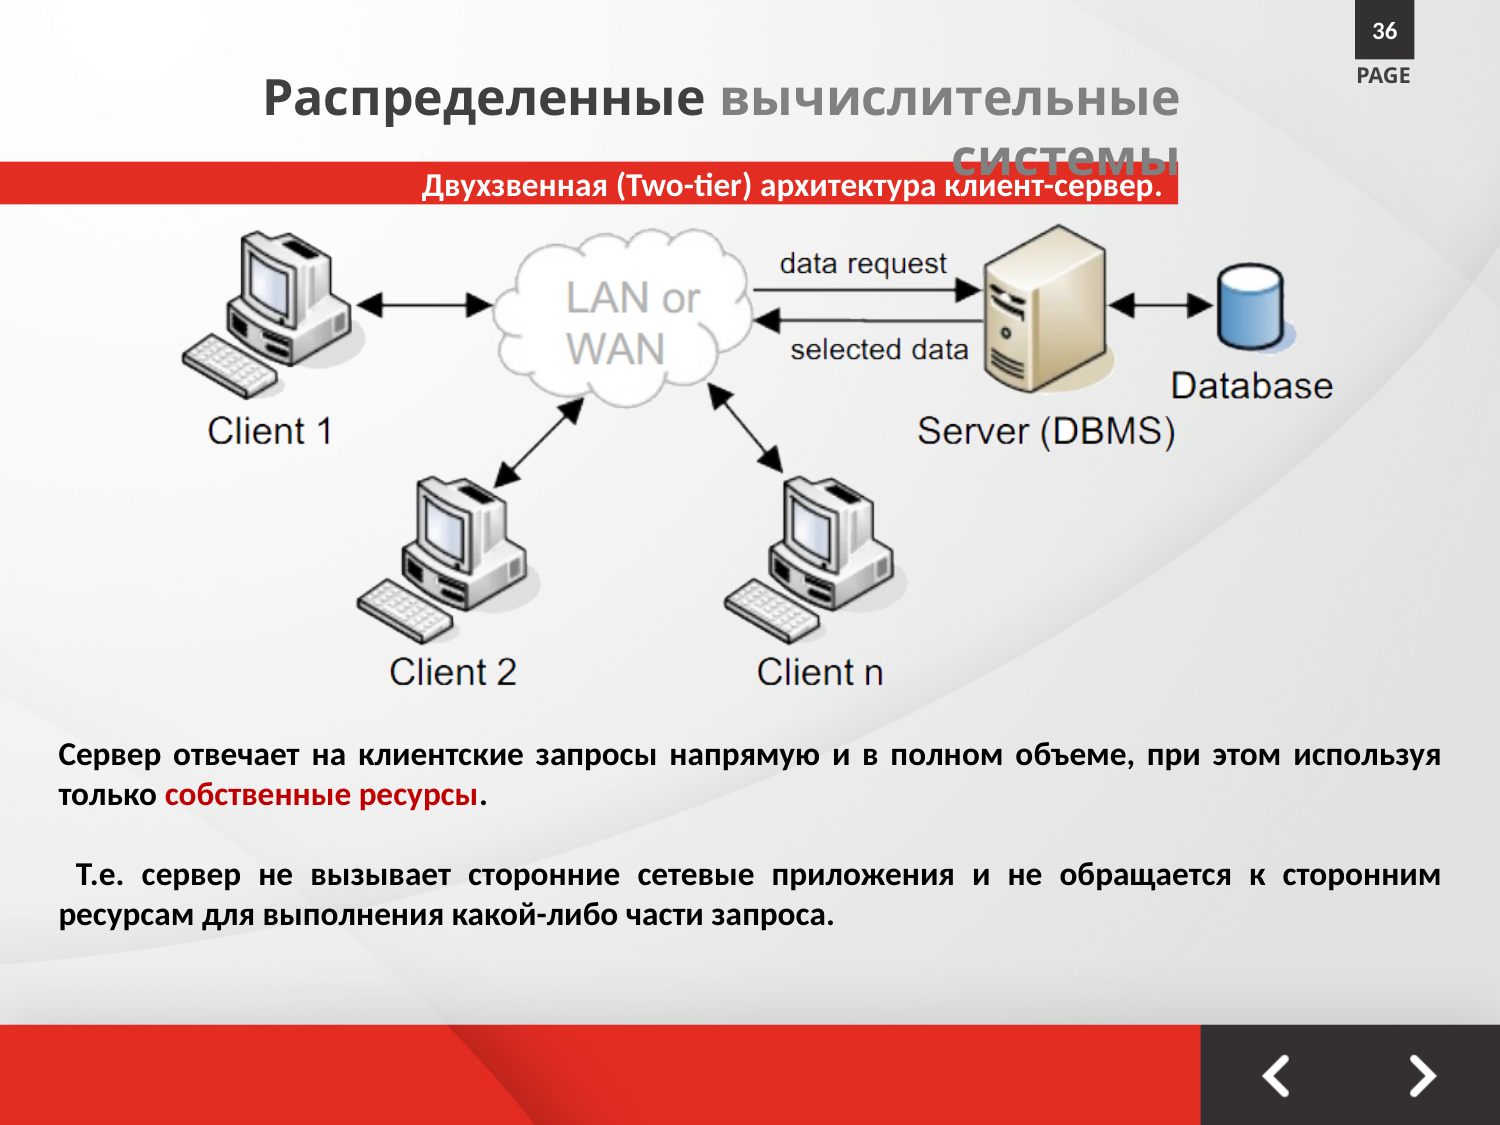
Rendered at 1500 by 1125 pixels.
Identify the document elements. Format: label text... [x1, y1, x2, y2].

subtitle Двухзвенная (Two-tier) архитектура клиент-сервер. [0, 161, 1179, 205]
text_box Сервер отвечает на клиентские запросы напрямую и в полном объеме, при этом используя только собственные ресурсы. Т.е. сервер не вызывает сторонние сетевые приложения и не обращается к сторонним ресурсам для выполнения какой-либо части запроса. [43, 724, 1459, 940]
picture [0, 0, 1500, 1125]
text_box PAGE [1341, 54, 1426, 96]
text_box 36 [1353, 0, 1417, 61]
text_box Распределенные вычислительные системы [22, 57, 1196, 193]
